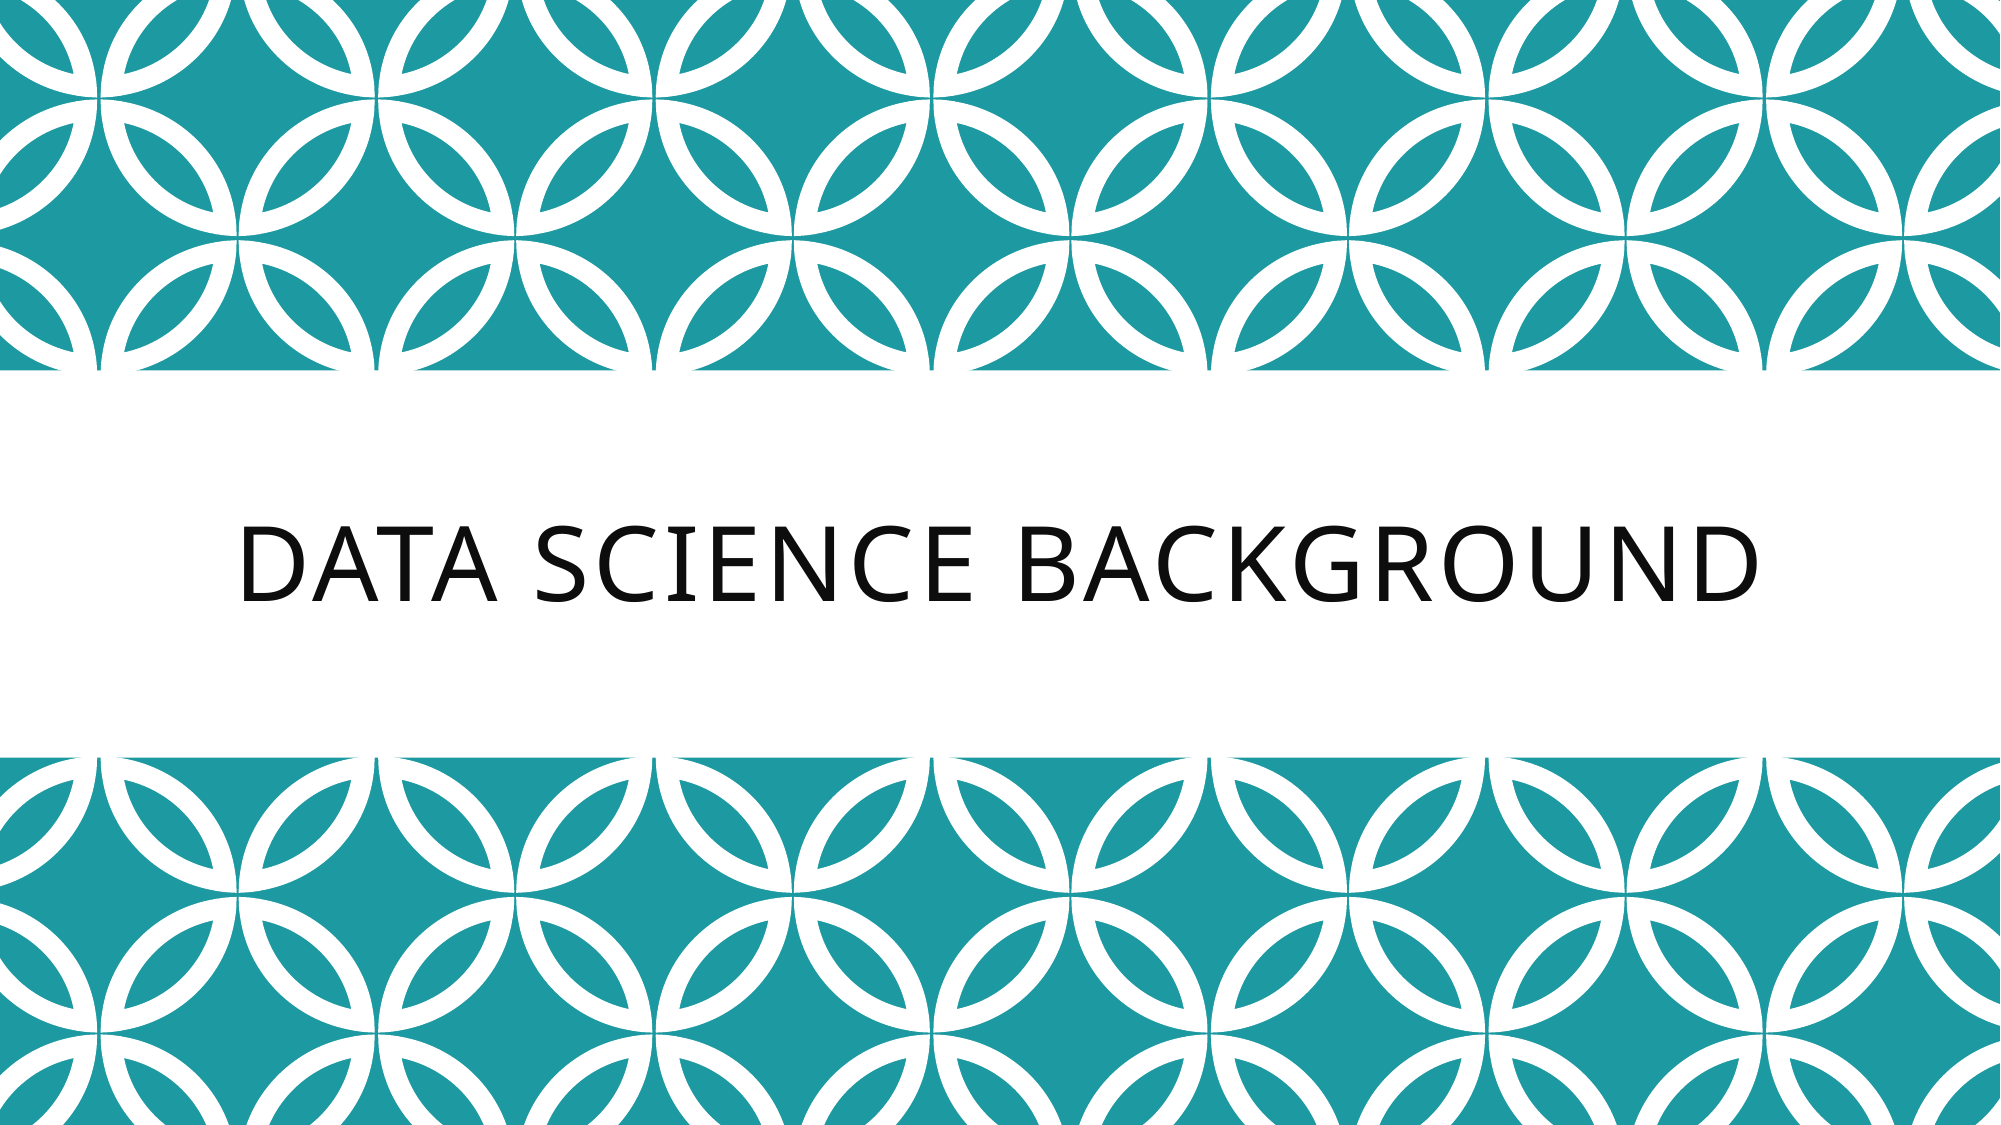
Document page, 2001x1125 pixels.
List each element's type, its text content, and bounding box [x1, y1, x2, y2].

title Data Science Background [82, 451, 1918, 692]
